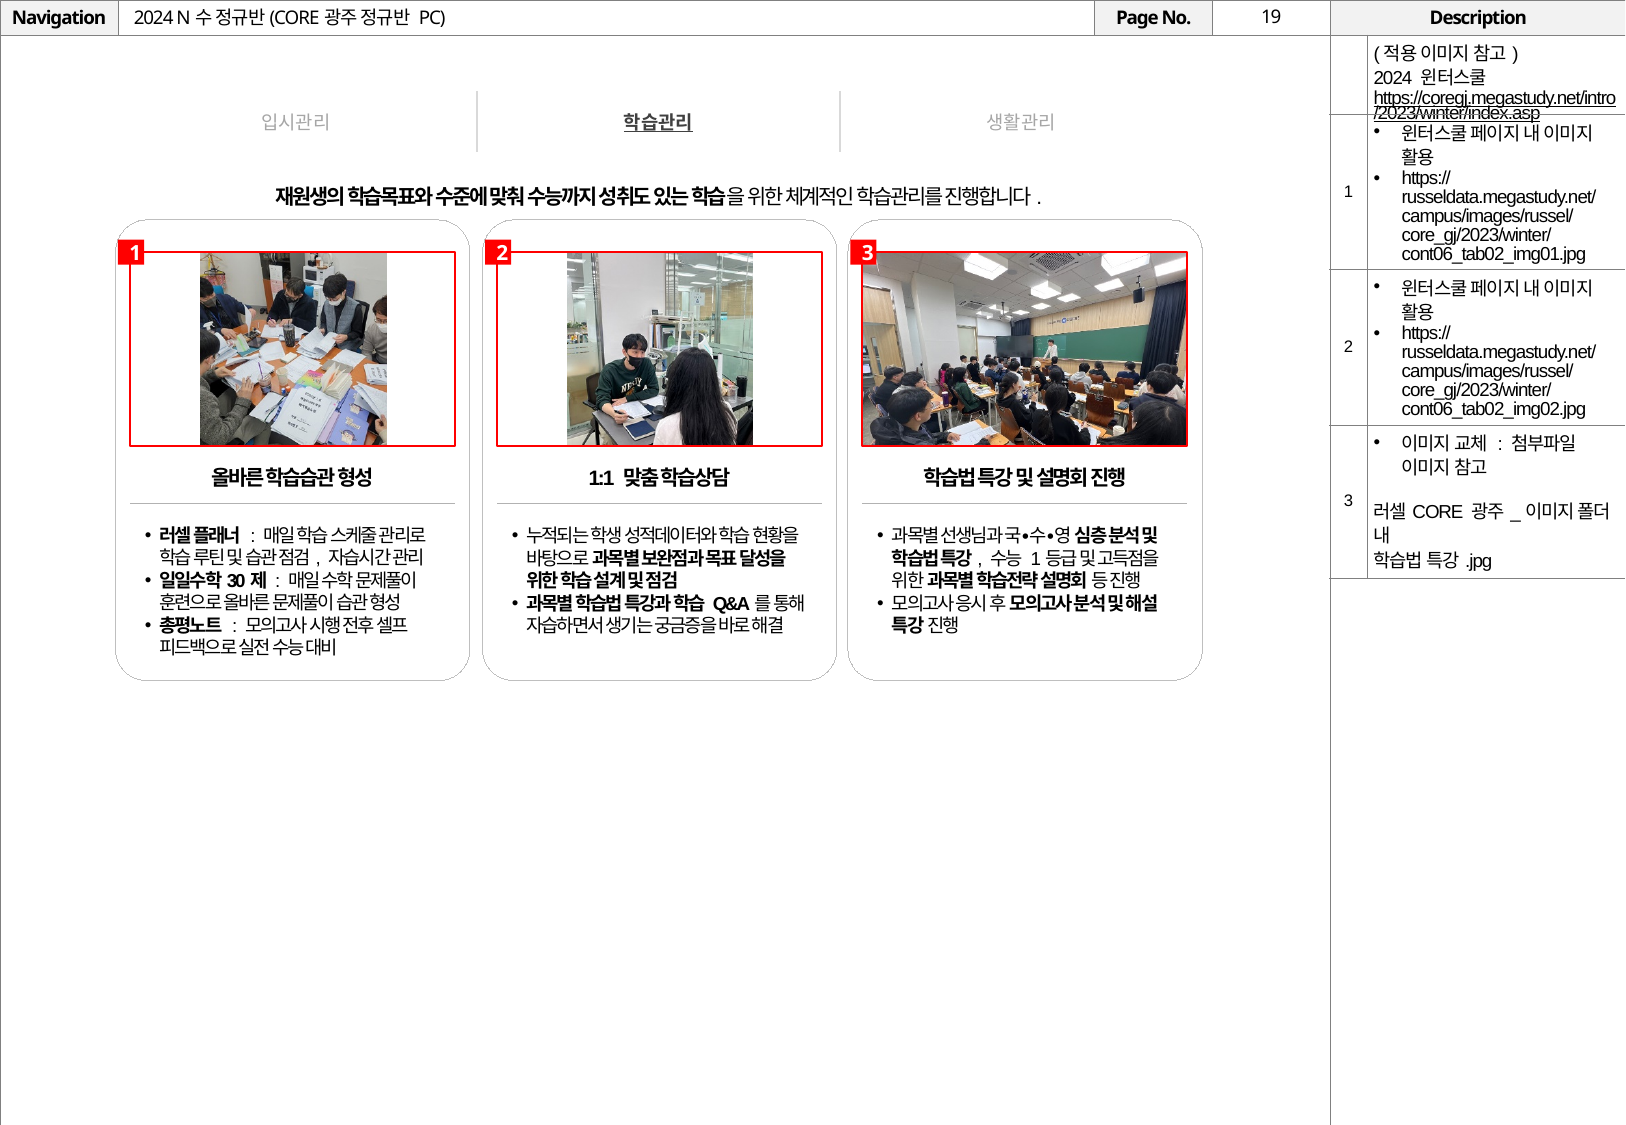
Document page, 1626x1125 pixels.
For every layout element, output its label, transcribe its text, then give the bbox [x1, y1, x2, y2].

text_box 누적되는 학생 성적데이터와 학습 현황을 바탕으로 과목별 보완점과 목표 달성을 위한 학습 설계 및 점검 과목별 학습법 특강과 학습 Q&A를 통해 자습하면서 생기는 궁금증을 바로 해결 [497, 516, 822, 644]
picture [200, 252, 388, 445]
table_header [1329, 36, 1367, 114]
text_box [495, 250, 824, 448]
text_box 1 [116, 238, 146, 267]
text_box 올바른 학습습관 형성 [129, 457, 455, 498]
text_box 2 [483, 238, 513, 267]
text_box 과목별 선생님과 국∙수∙영 심층 분석 및 학습법 특강, 수능 1등급 및 고득점을 위한 과목별 학습전략 설명회 등 진행 모의고사 응시 후 모의고사 분석 및 해설 특강 진행 [862, 516, 1188, 644]
picture [862, 253, 1188, 445]
text_box [482, 219, 837, 681]
text_box [128, 250, 201, 448]
table_header 입시관리 [115, 91, 476, 152]
table_header (적용 이미지 참고) 2024 윈터스쿨 https://coregj.megastudy.net/intro/2023/winter/index.asp [1368, 36, 1625, 114]
table_cell 3 [1329, 426, 1367, 578]
table_cell 1 [1329, 115, 1367, 269]
table_cell 윈터스쿨 페이지 내 이미지 활용 https://russeldata.megastudy.net/campus/images/russel/core_gj/2023/winter/cont06_tab02_img02.jpg [1368, 270, 1625, 425]
text_box 학습법 특강 및 설명회 진행 [862, 457, 1188, 498]
text_box 1:1 맞춤 학습상담 [497, 457, 822, 498]
text_box [115, 219, 470, 681]
text_box 3 [848, 238, 879, 267]
text_box 재원생의 학습목표와 수준에 맞춰 수능까지 성취도 있는 학습을 위한 체계적인 학습관리를 진행합니다. [115, 176, 1203, 216]
title 2024 N수 정규반(CORE광주 정규반 PC) [118, 0, 1097, 35]
table_cell 윈터스쿨 페이지 내 이미지 활용 https://russeldata.megastudy.net/campus/images/russel/core_gj/2023/winter/cont06_tab02_img01.jpg [1368, 115, 1625, 269]
table_cell 이미지 교체 : 첨부파일 이미지 참고 러셀CORE 광주_이미지 폴더 내 학습법 특강.jpg [1368, 426, 1625, 578]
text_box [387, 250, 457, 448]
text_box 러셀 플래너 : 매일 학습 스케줄 관리로 학습 루틴 및 습관 점검, 자습시간 관리 일일수학30제 : 매일 수학 문제풀이 훈련으로 올바른 문제풀이 습관 형성 총평노트 : 모의고사 시행 전후 셀프 피드백으로 실전 수능 대비 [129, 516, 455, 667]
picture [566, 253, 753, 445]
table_header 생활관리 [841, 91, 1202, 152]
table_header 학습관리 [478, 91, 839, 152]
table_cell 2 [1329, 270, 1367, 425]
text_box [847, 219, 1203, 681]
